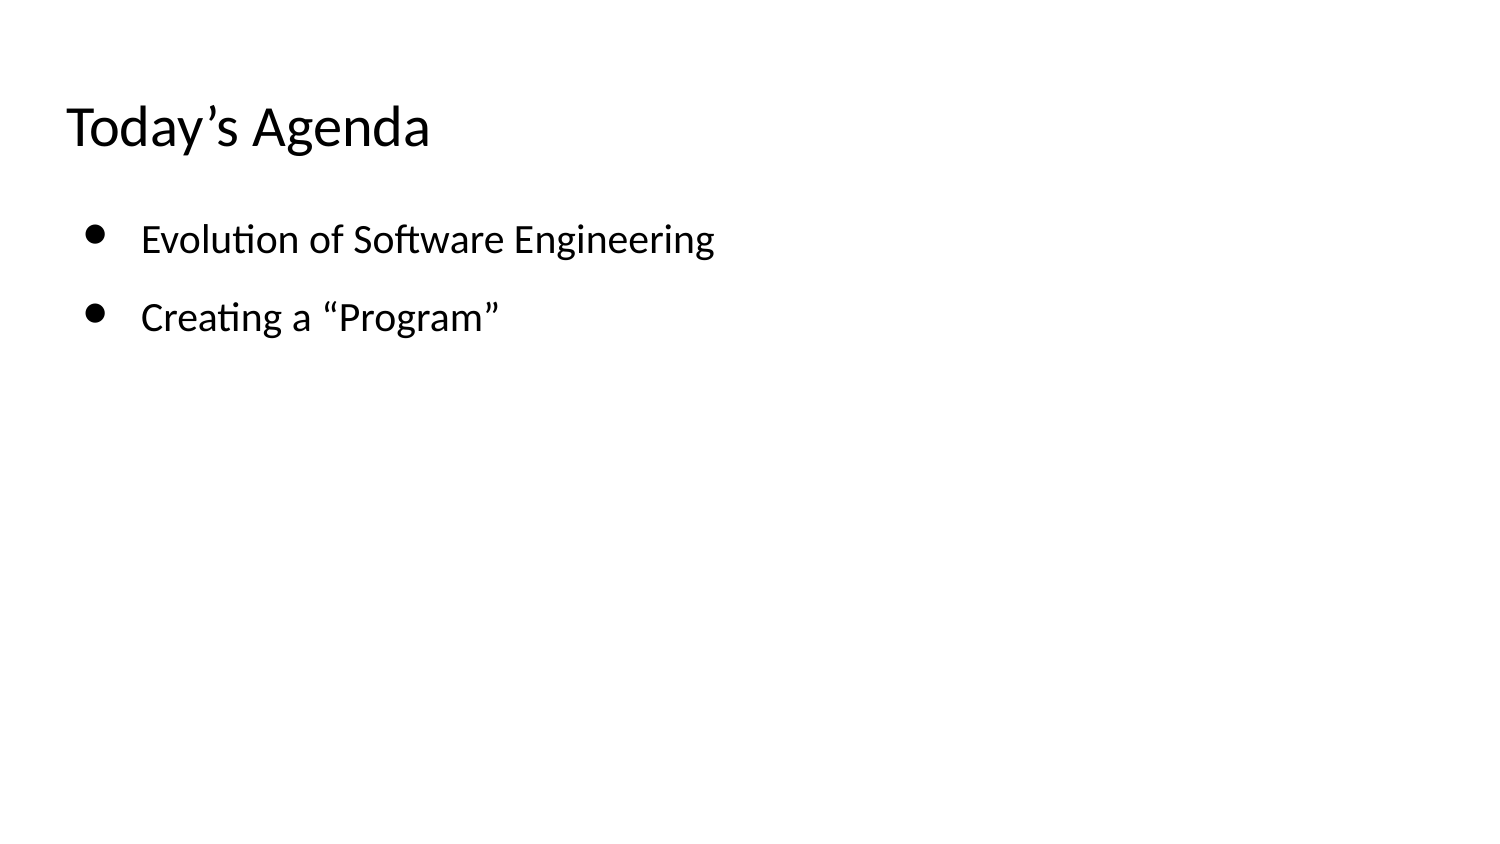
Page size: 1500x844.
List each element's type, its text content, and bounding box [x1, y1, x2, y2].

title Today’s Agenda [51, 72, 1449, 189]
list Evolution of Software Engineering Creating a “Program” [51, 189, 1449, 694]
